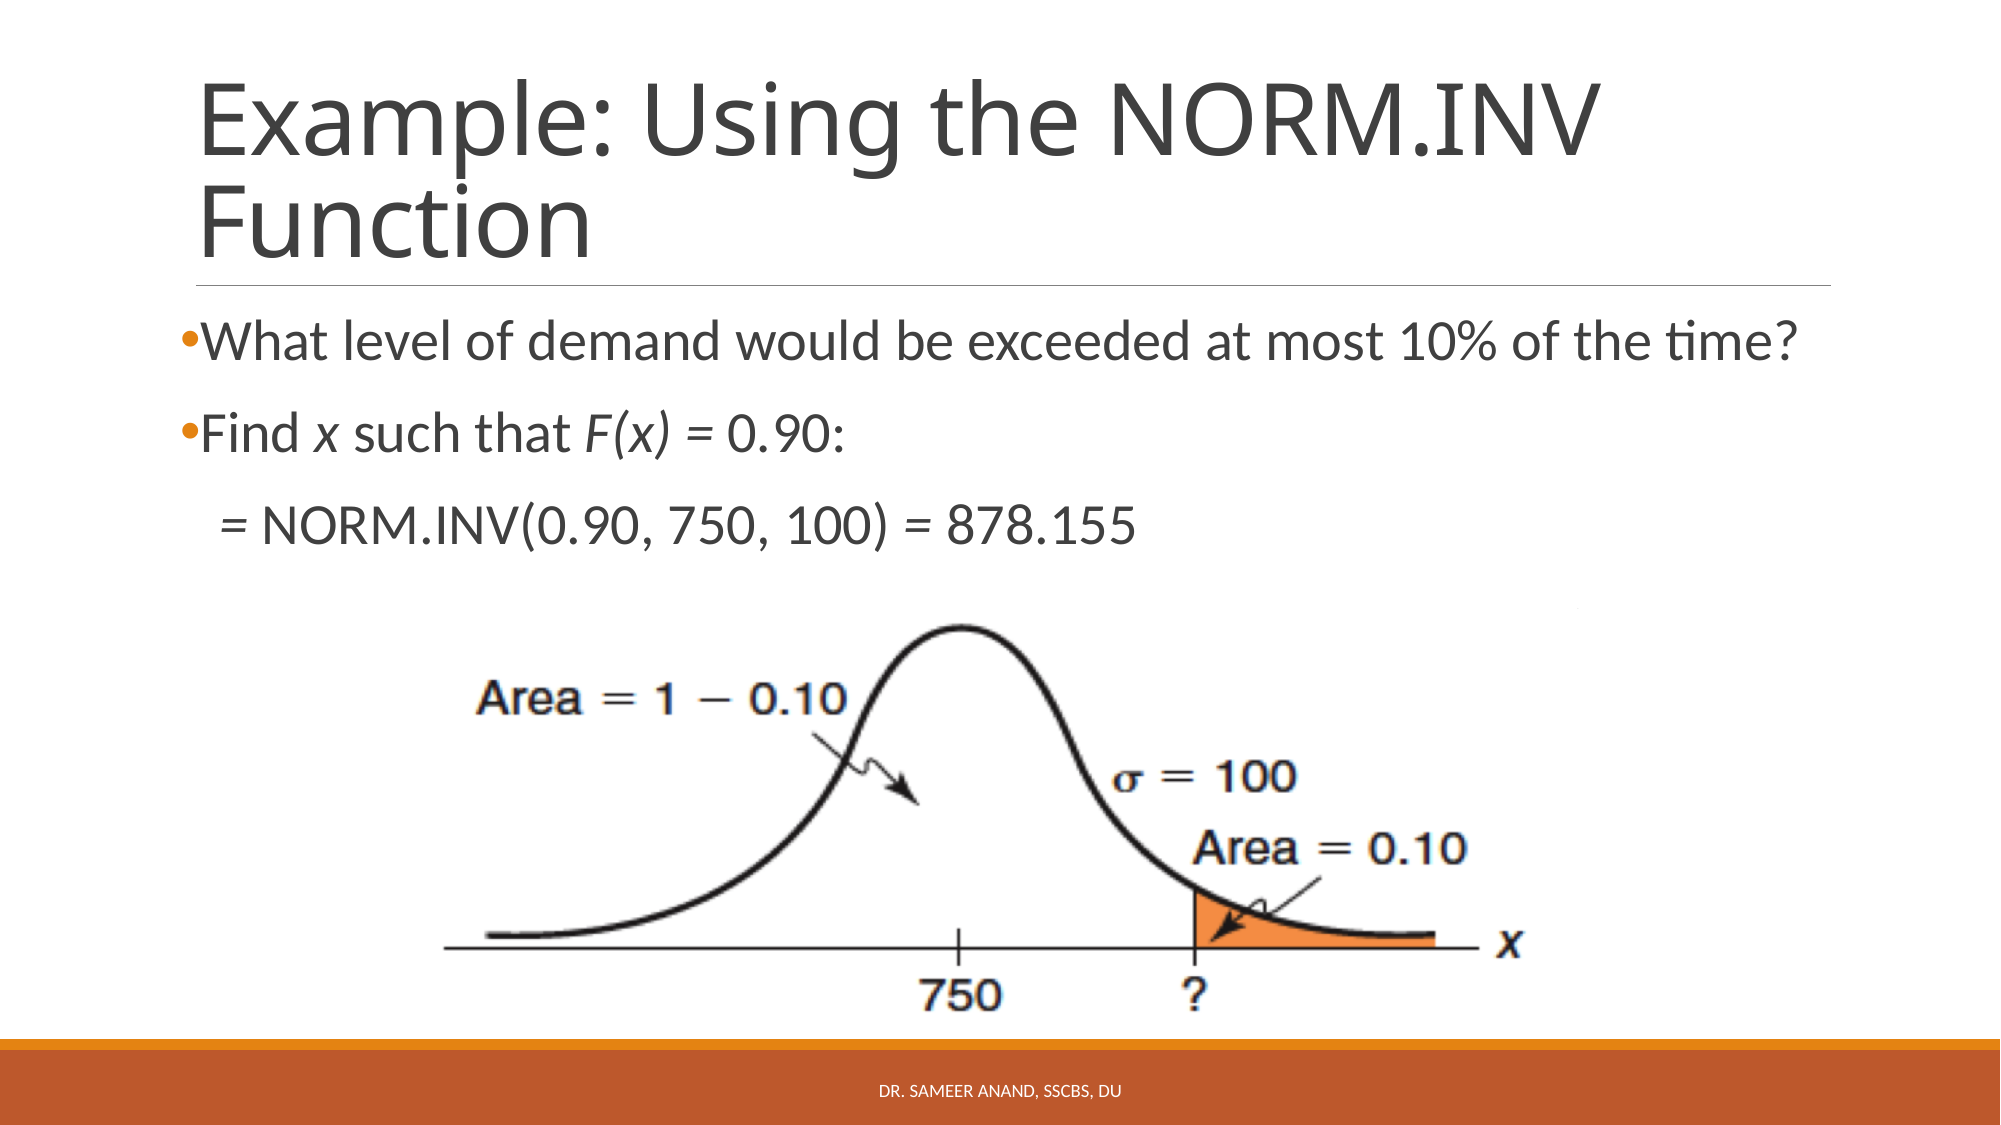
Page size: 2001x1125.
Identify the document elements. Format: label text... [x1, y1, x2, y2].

picture [409, 606, 1579, 1026]
footer Dr. Sameer Anand, SSCBS, DU [604, 1059, 1396, 1120]
title Example: Using the NORM.INV Function [180, 47, 1830, 285]
list What level of demand would be exceeded at most 10% of the time? Find x such that F(x) = 0.90: = NORM.INV(0.90, 750, 100) = 878.155 [180, 302, 1830, 963]
